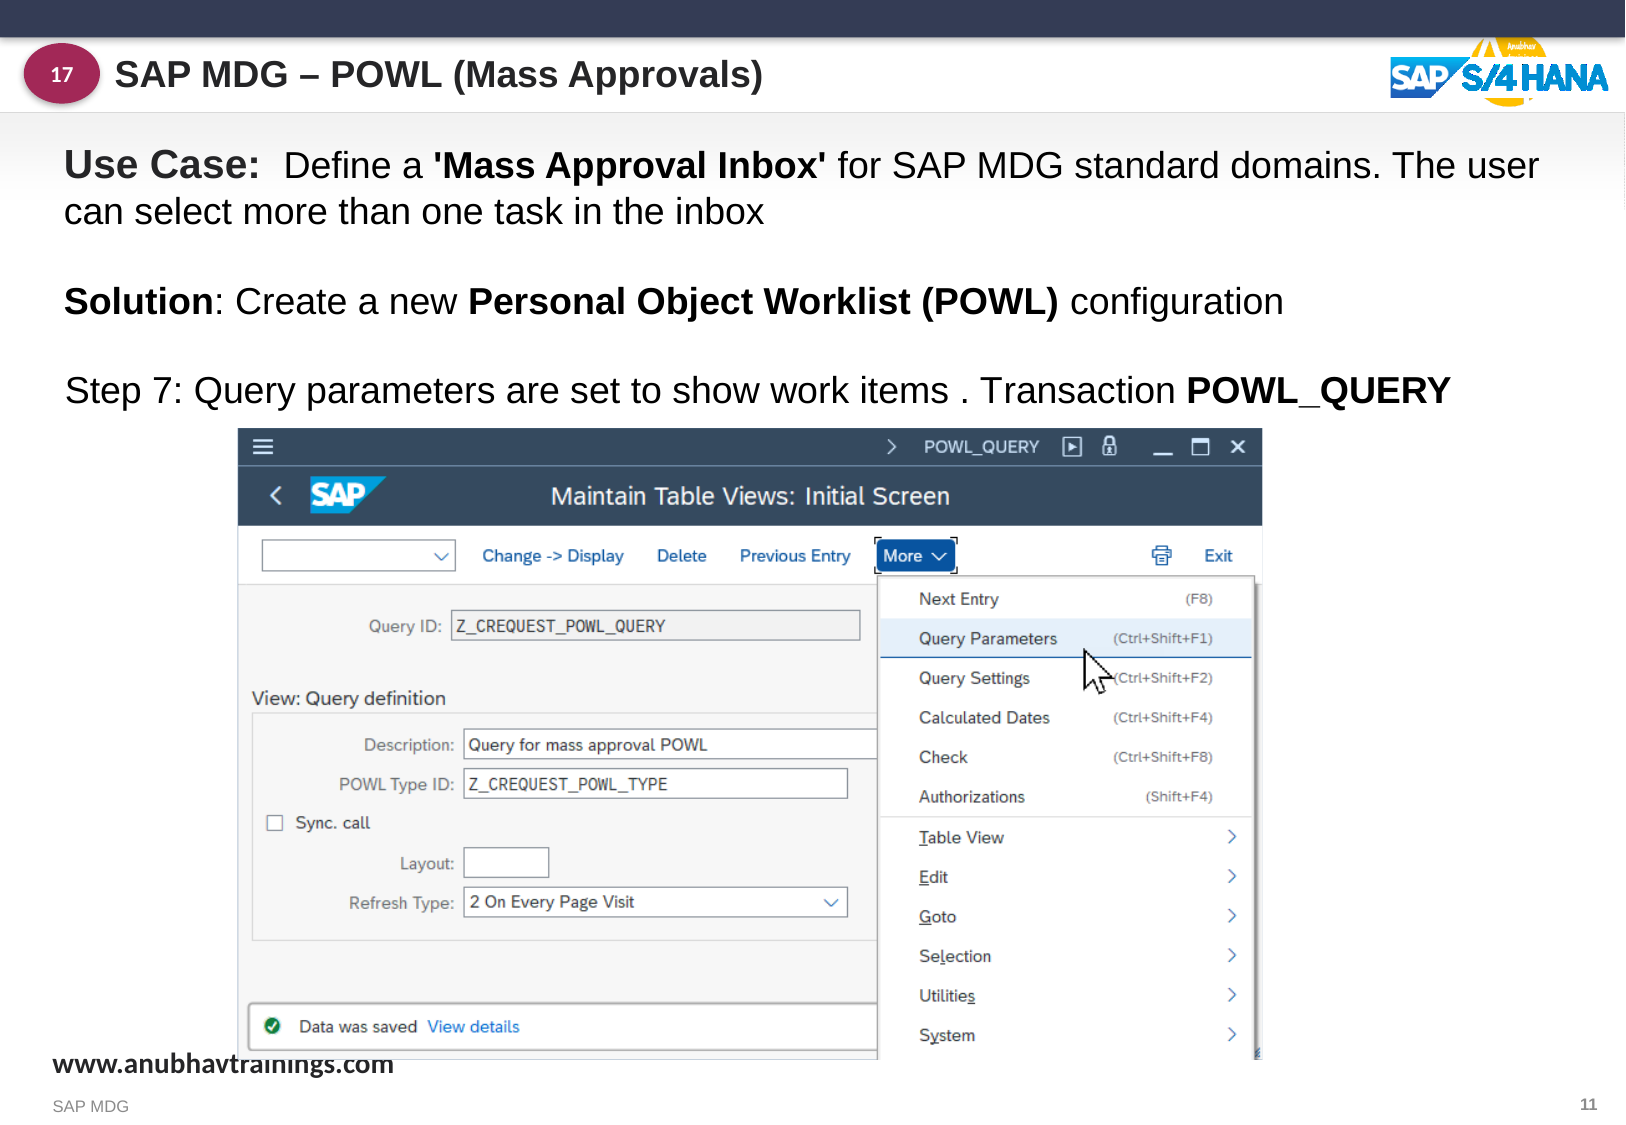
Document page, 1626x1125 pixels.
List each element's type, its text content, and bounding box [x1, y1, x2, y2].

text_box [0, 0, 1625, 38]
title Use Case: Define a 'Mass Approval Inbox' for SAP MDG standard domains. The user can select more than one task in the inbox Solution: Create a new Personal Object Worklist (POWL) configuration [63, 136, 1588, 327]
text_box 17 [23, 42, 101, 105]
picture [1438, 38, 1609, 112]
picture [237, 427, 1263, 1060]
text_box Step 7: Query parameters are set to show work items . Transaction POWL_QUERY [50, 358, 1588, 419]
picture [0, 113, 1625, 210]
text_box SAP MDG – POWL (Mass Approvals) [99, 42, 1438, 103]
